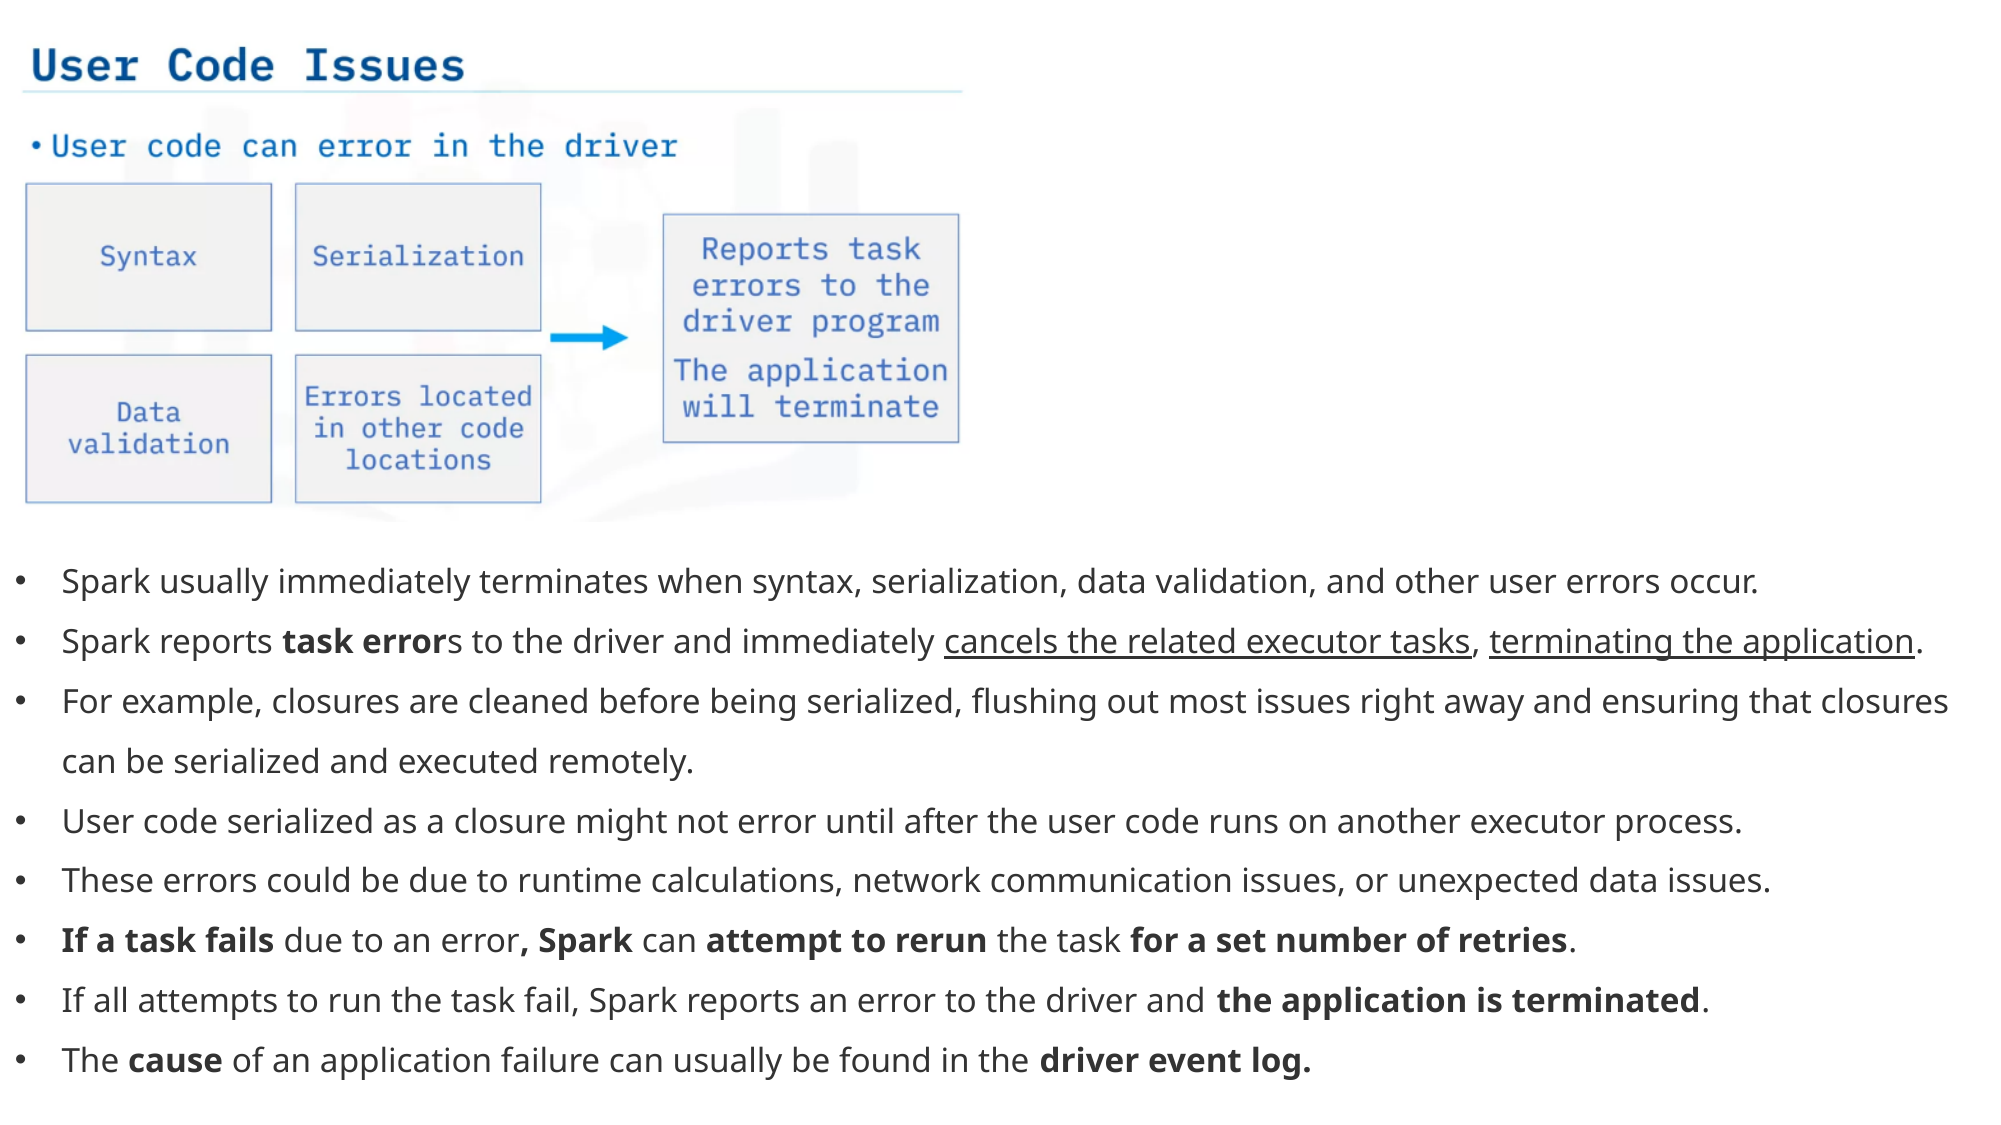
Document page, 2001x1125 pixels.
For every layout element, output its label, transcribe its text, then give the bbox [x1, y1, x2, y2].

picture [0, 33, 1000, 522]
text_box Spark usually immediately terminates when syntax, serialization, data validation, and other user errors occur. Spark reports task errors to the driver and immediately cancels the related executor tasks, terminating the application. For example, closures are cleaned before being serialized, flushing out most issues right away and ensuring that closures can be serialized and executed remotely. User code serialized as a closure might not error until after the user code runs on another executor process. These errors could be due to runtime calculations, network communication issues, or unexpected data issues. If a task fails due to an error, Spark can attempt to rerun the task for a set number of retries. If all attempts to run the task fail, Spark reports an error to the driver and the application is terminated. The cause of an application failure can usually be found in the driver event log. [0, 532, 2000, 1087]
